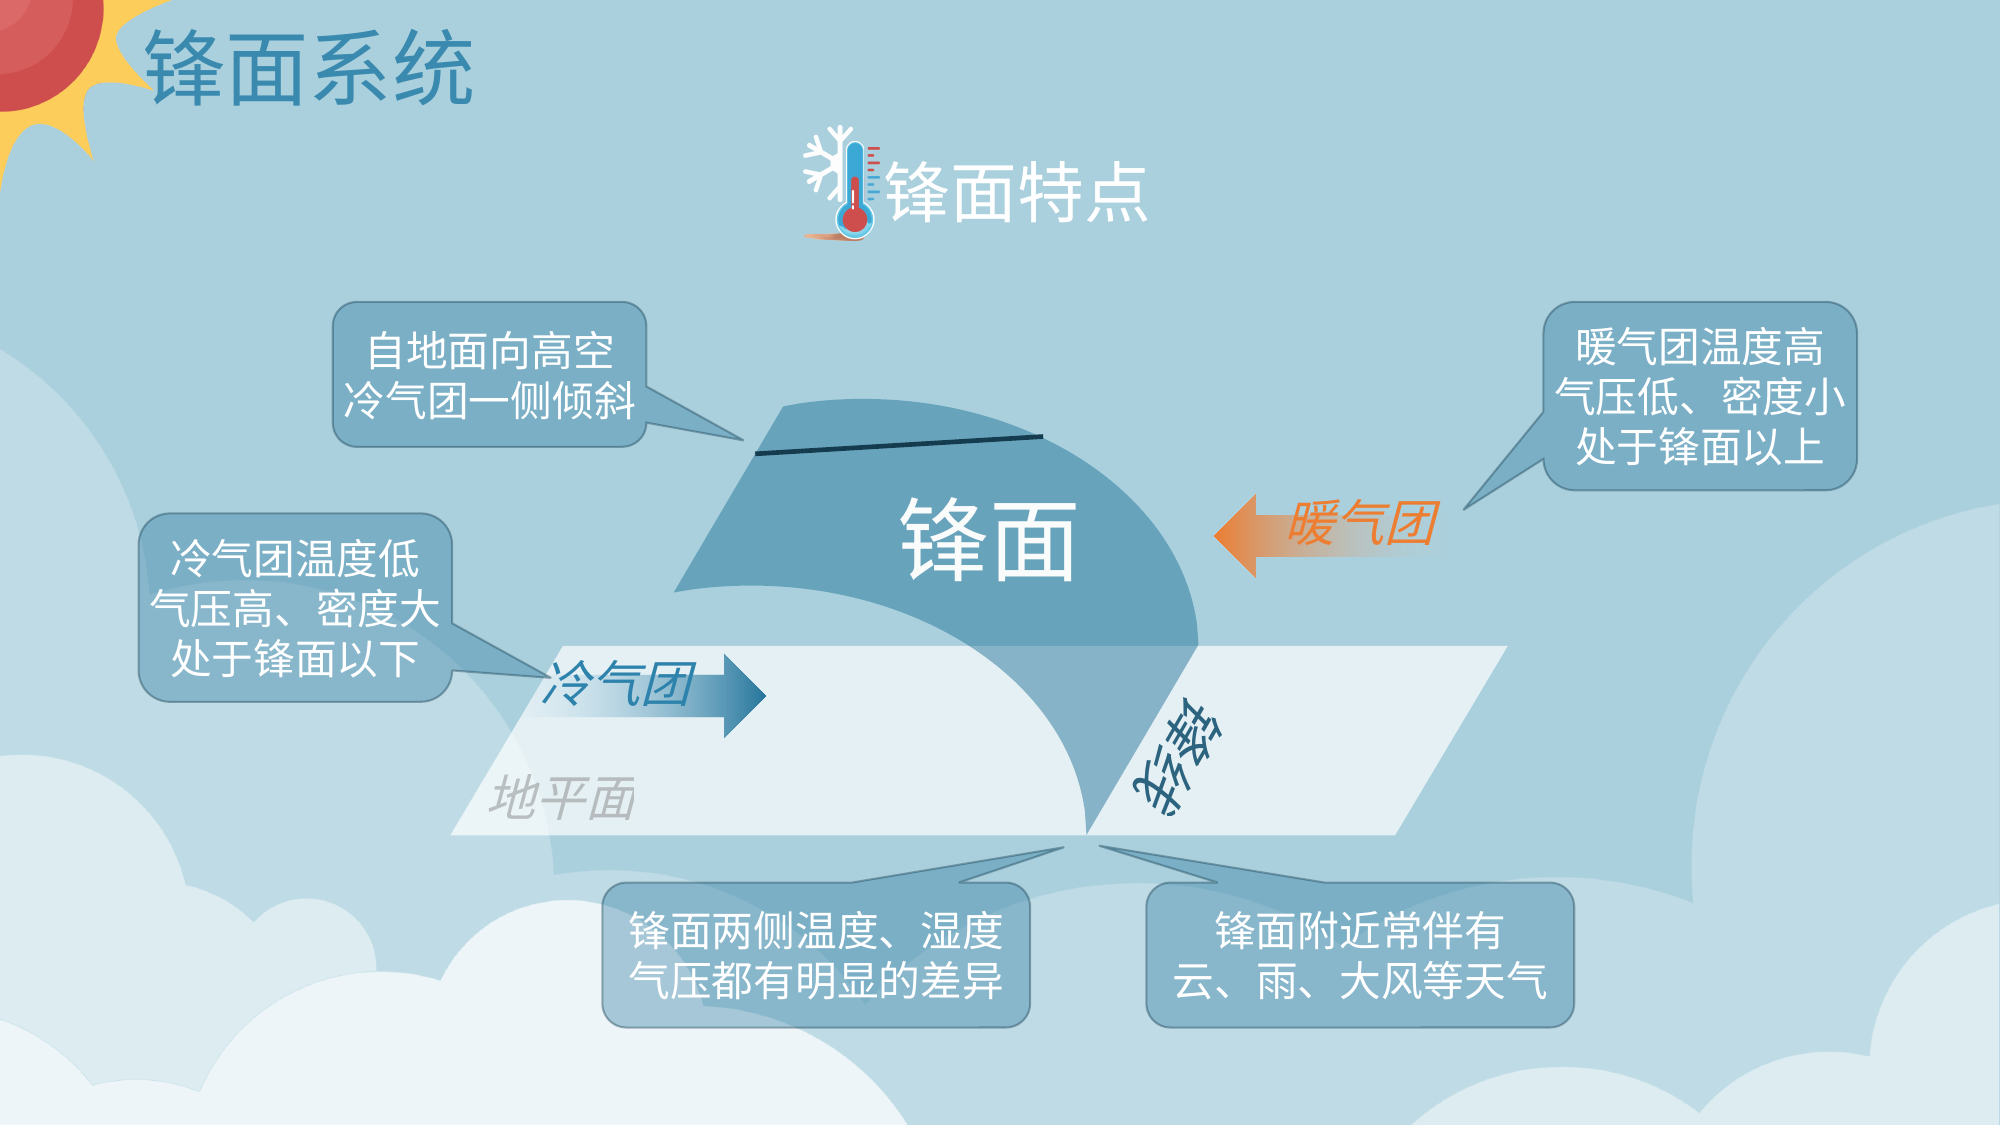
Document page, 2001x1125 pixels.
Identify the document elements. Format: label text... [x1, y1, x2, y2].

text_box 自地面向高空 冷气团一侧倾斜 [331, 300, 722, 448]
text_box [722, 414, 1201, 737]
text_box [1213, 484, 1470, 578]
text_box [1086, 644, 1234, 836]
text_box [450, 645, 1086, 836]
text_box 冷气团温度低 气压高、密度大 处于锋面以下 [137, 512, 494, 703]
text_box 锋面附近常伴有 云、雨、大风等天气 [1098, 844, 1576, 1029]
text_box 暖气团温度高 气压低、密度小 处于锋面以上 [1470, 300, 1859, 507]
title 锋面系统 [127, 19, 495, 126]
text_box 锋面两侧温度、湿度 气压都有明显的差异 [601, 846, 1065, 1029]
picture [0, 348, 2000, 1125]
picture [0, 0, 173, 193]
list 锋面特点 [868, 152, 1169, 241]
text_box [509, 644, 766, 738]
picture [803, 125, 880, 241]
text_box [1234, 645, 1508, 836]
